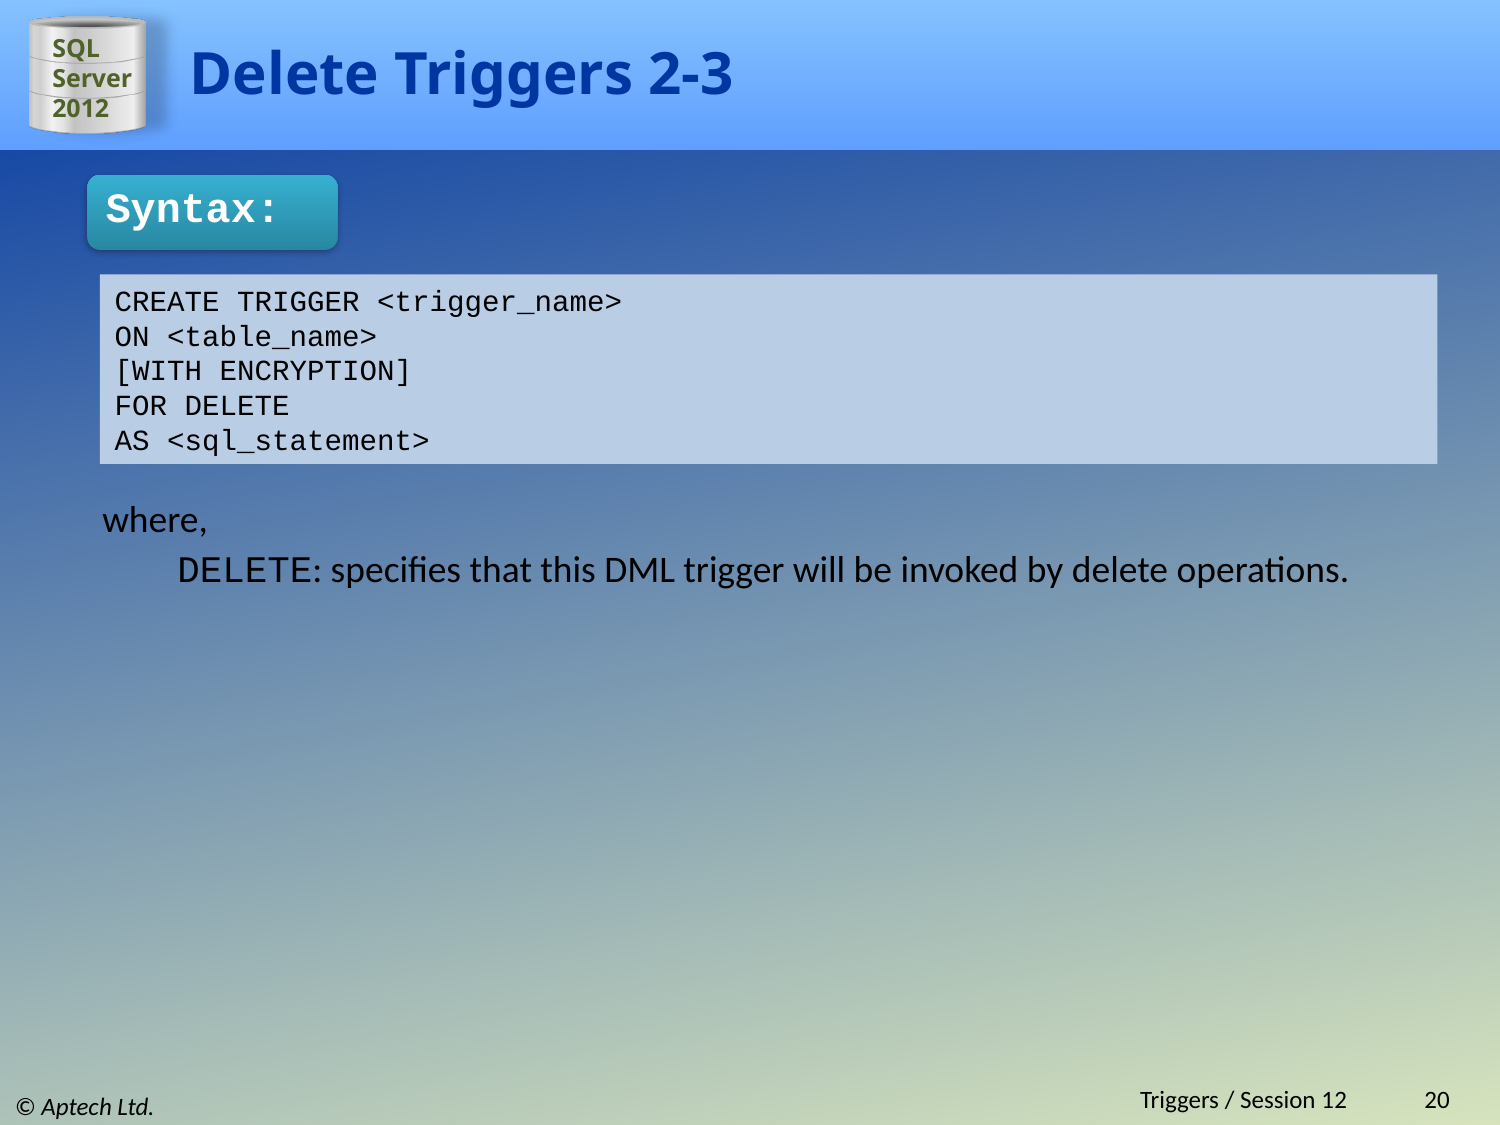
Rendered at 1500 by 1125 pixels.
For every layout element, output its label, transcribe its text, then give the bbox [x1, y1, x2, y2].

text_box CREATE TRIGGER <trigger_name> ON <table_name> [WITH ENCRYPTION] FOR DELETE AS <sql_statement> [99, 274, 1438, 464]
footer Triggers / Session 12 [375, 1084, 1363, 1113]
title Delete Triggers 2-3 [174, 37, 1426, 106]
slide_number 20 [1363, 1084, 1465, 1113]
picture [24, 0, 150, 150]
text_box where, DELETE: specifies that this DML trigger will be invoked by delete operations. [87, 499, 1463, 597]
text_box Syntax: [87, 174, 338, 250]
